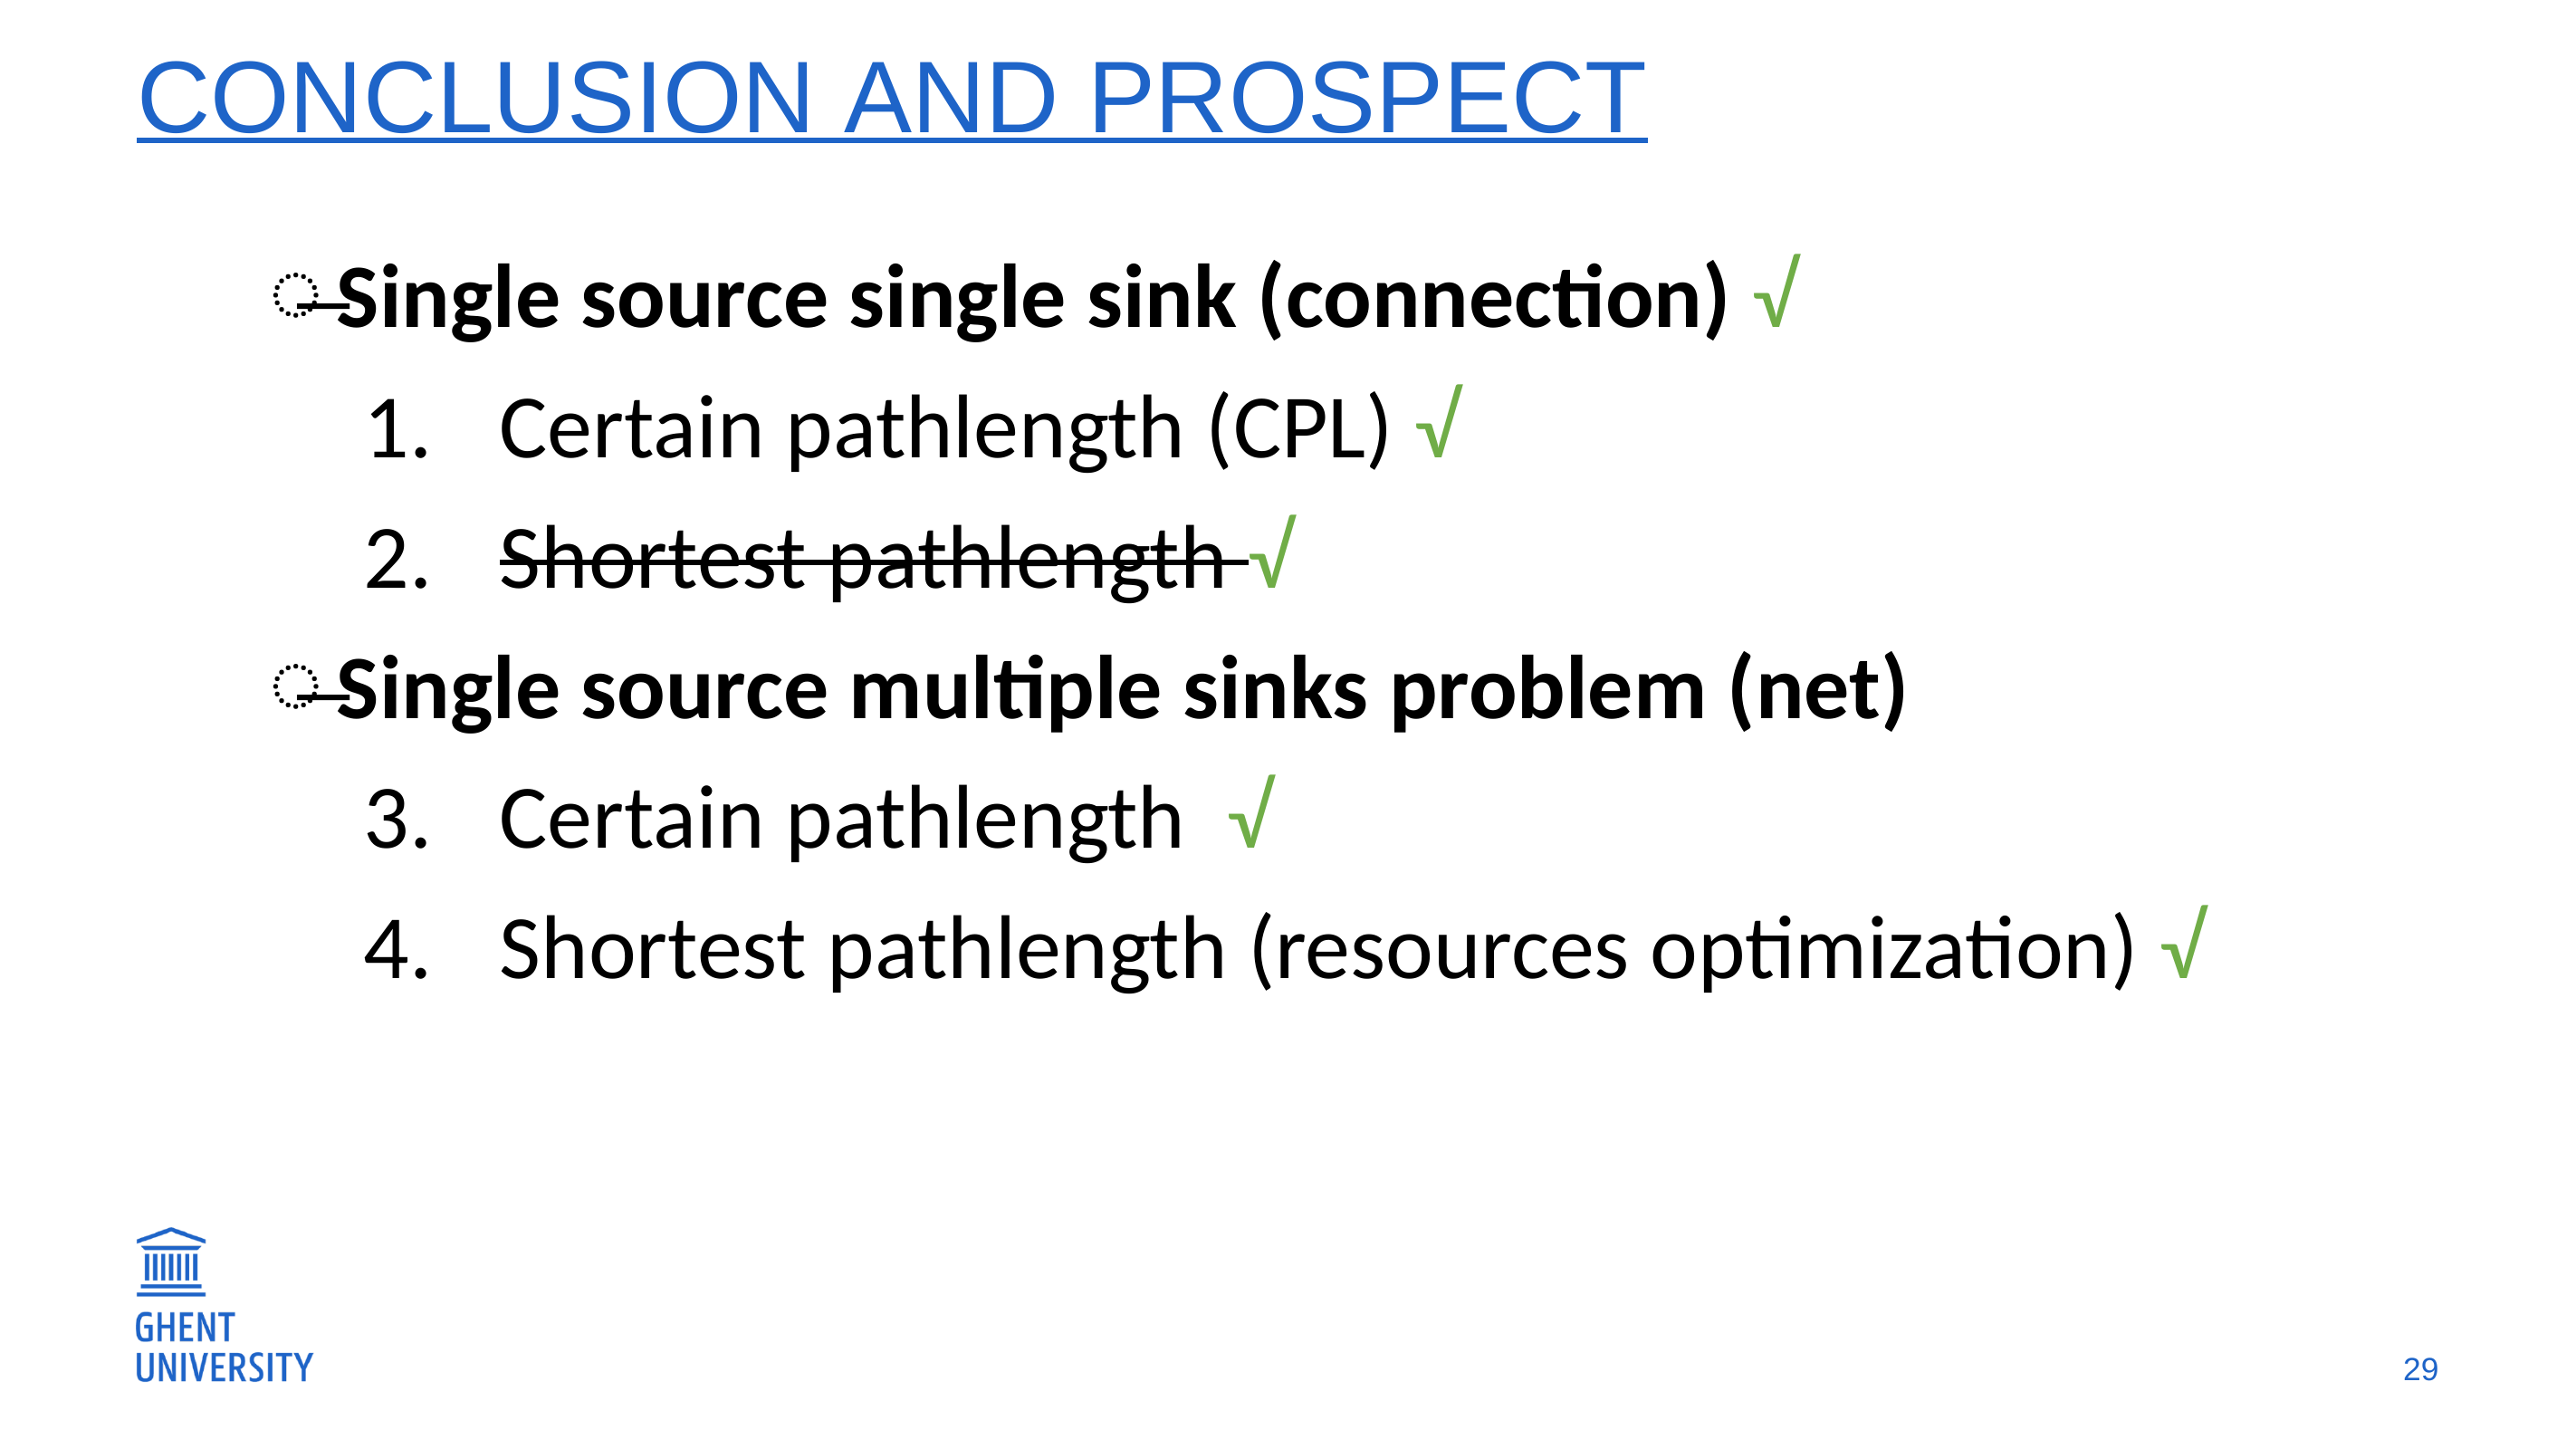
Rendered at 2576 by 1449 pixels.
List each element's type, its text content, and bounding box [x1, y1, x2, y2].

title Conclusion and prospect [123, 37, 2456, 166]
text_box Single source single sink (connection) √ Certain pathlength (CPL) √ Shortest pathlength √ Single source multiple sinks problem (net) Certain pathlength √ Shortest pathlength (resources optimization) √ [243, 207, 2576, 1360]
slide_number 29 [2315, 1360, 2453, 1407]
picture [68, 1175, 411, 1449]
